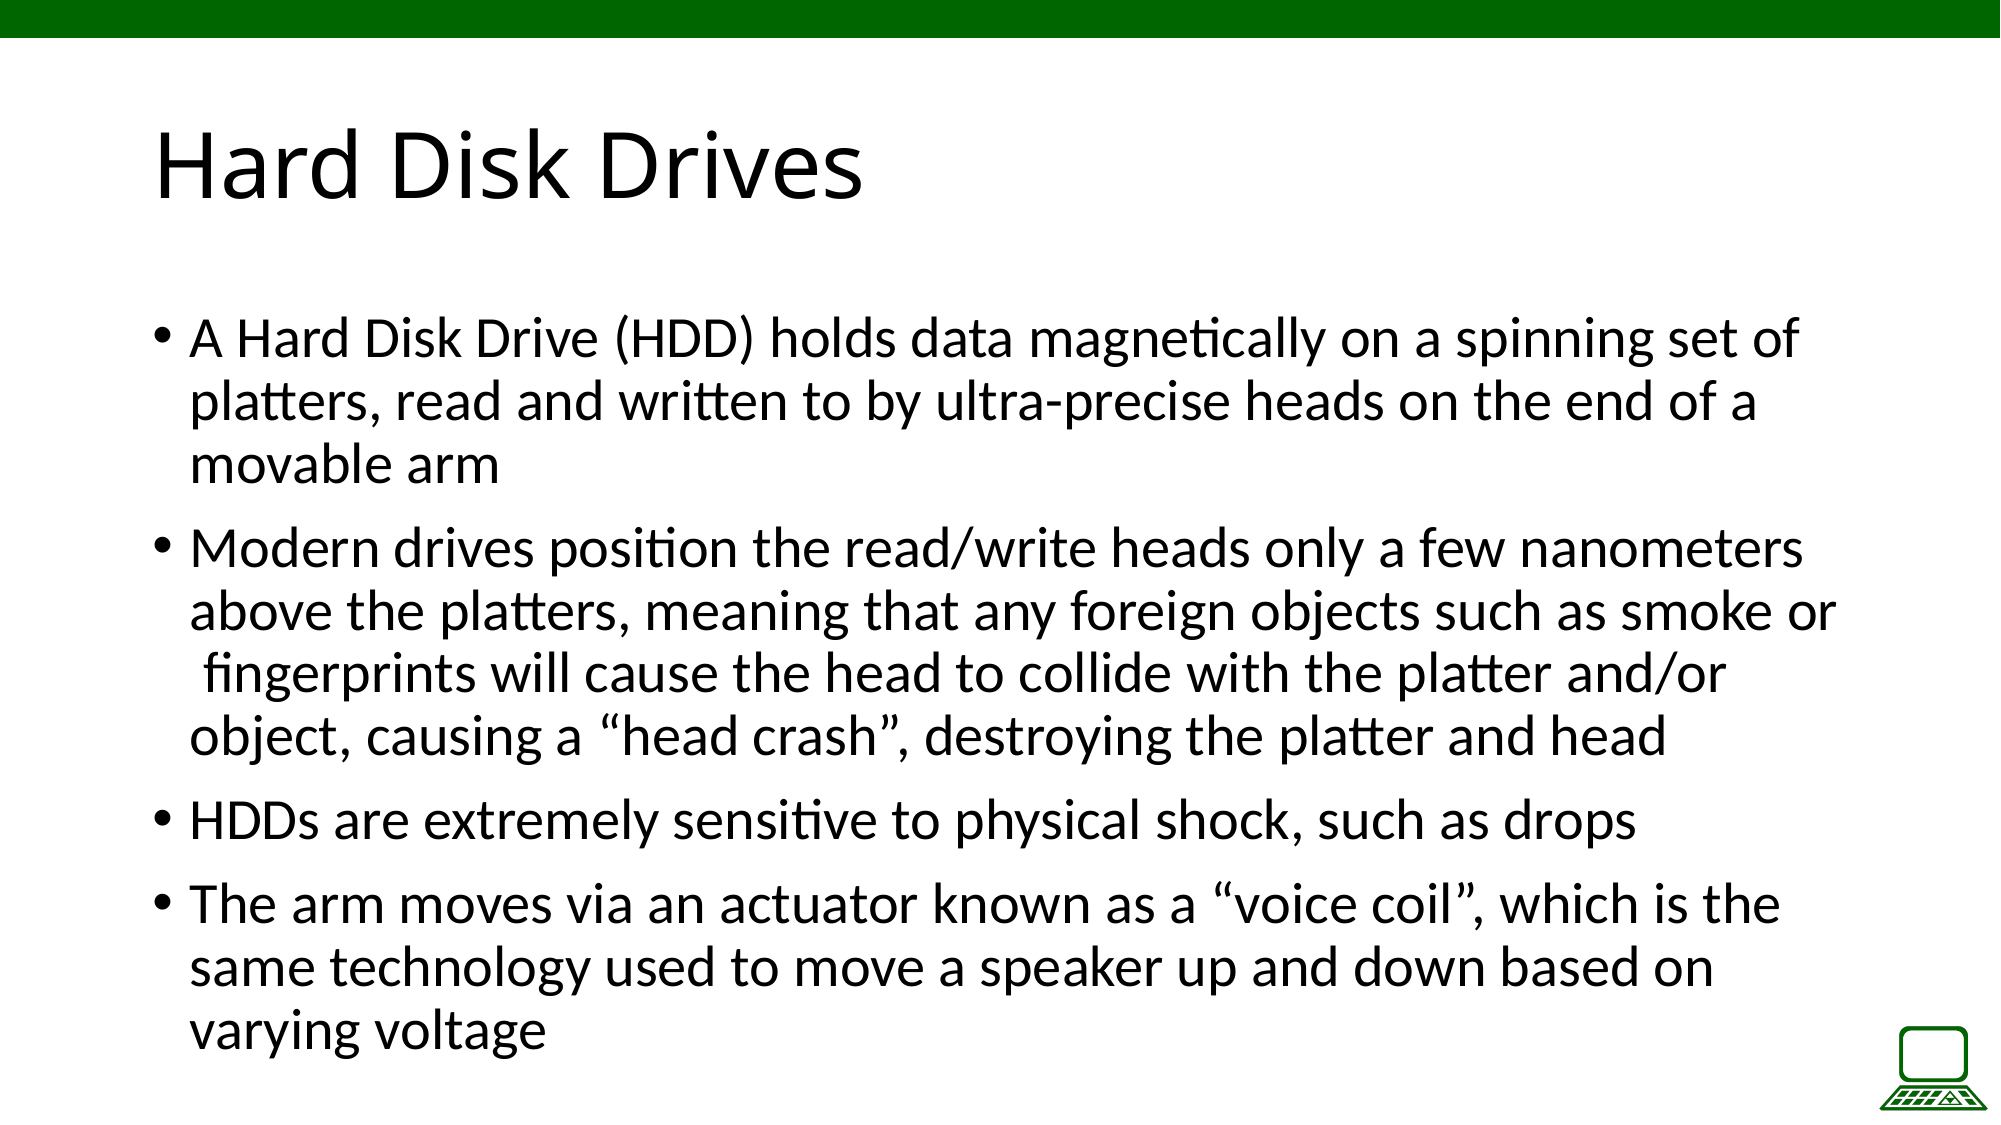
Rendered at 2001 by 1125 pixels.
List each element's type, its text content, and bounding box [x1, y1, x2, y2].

text_box [0, 0, 2000, 39]
title Hard Disk Drives [137, 59, 1863, 278]
list A Hard Disk Drive (HDD) holds data magnetically on a spinning set of platters, read and written to by ultra-precise heads on the end of a movable arm Modern drives position the read/write heads only a few nanometers above the platters, meaning that any foreign objects such as smoke or fingerprints will cause the head to collide with the platter and/or object, causing a “head crash”, destroying the platter and head HDDs are extremely sensitive to physical shock, such as drops The arm moves via an actuator known as a “voice coil”, which is the same technology used to move a speaker up and down based on varying voltage [137, 299, 1863, 1078]
picture [1879, 1026, 1988, 1111]
